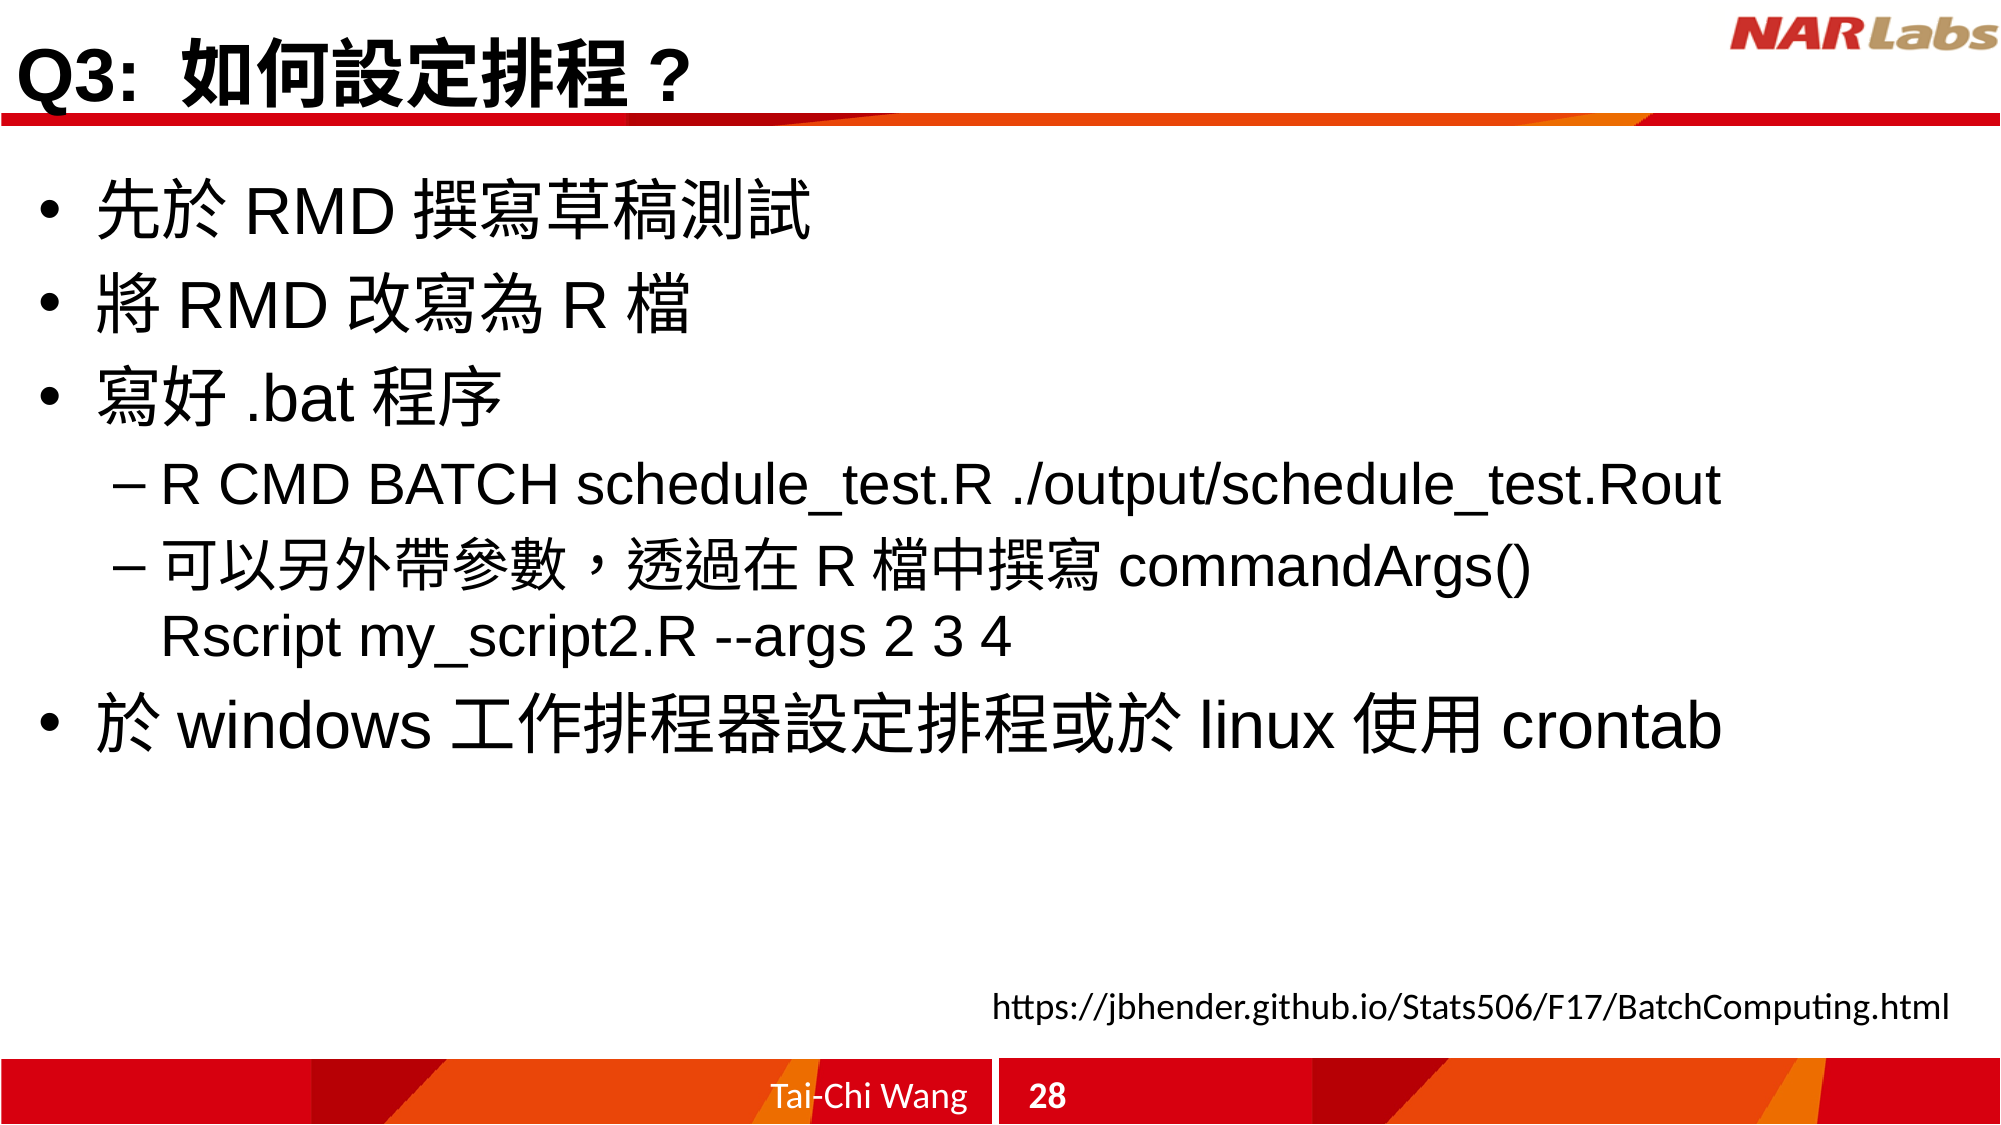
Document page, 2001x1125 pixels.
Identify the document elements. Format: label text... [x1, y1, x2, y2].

list 先於RMD撰寫草稿測試 將RMD改寫為R檔 寫好.bat程序 R CMD BATCH schedule_test.R ./output/schedule_test.Rout 可以另外帶參數，透過在R檔中撰寫commandArgs() Rscript my_script2.R --args 2 3 4 於windows工作排程器設定排程或於linux使用crontab [23, 160, 1949, 1024]
text_box https://jbhender.github.io/Stats506/F17/BatchComputing.html [977, 974, 1967, 1035]
title Q3: 如何設定排程? [1, 0, 1802, 149]
